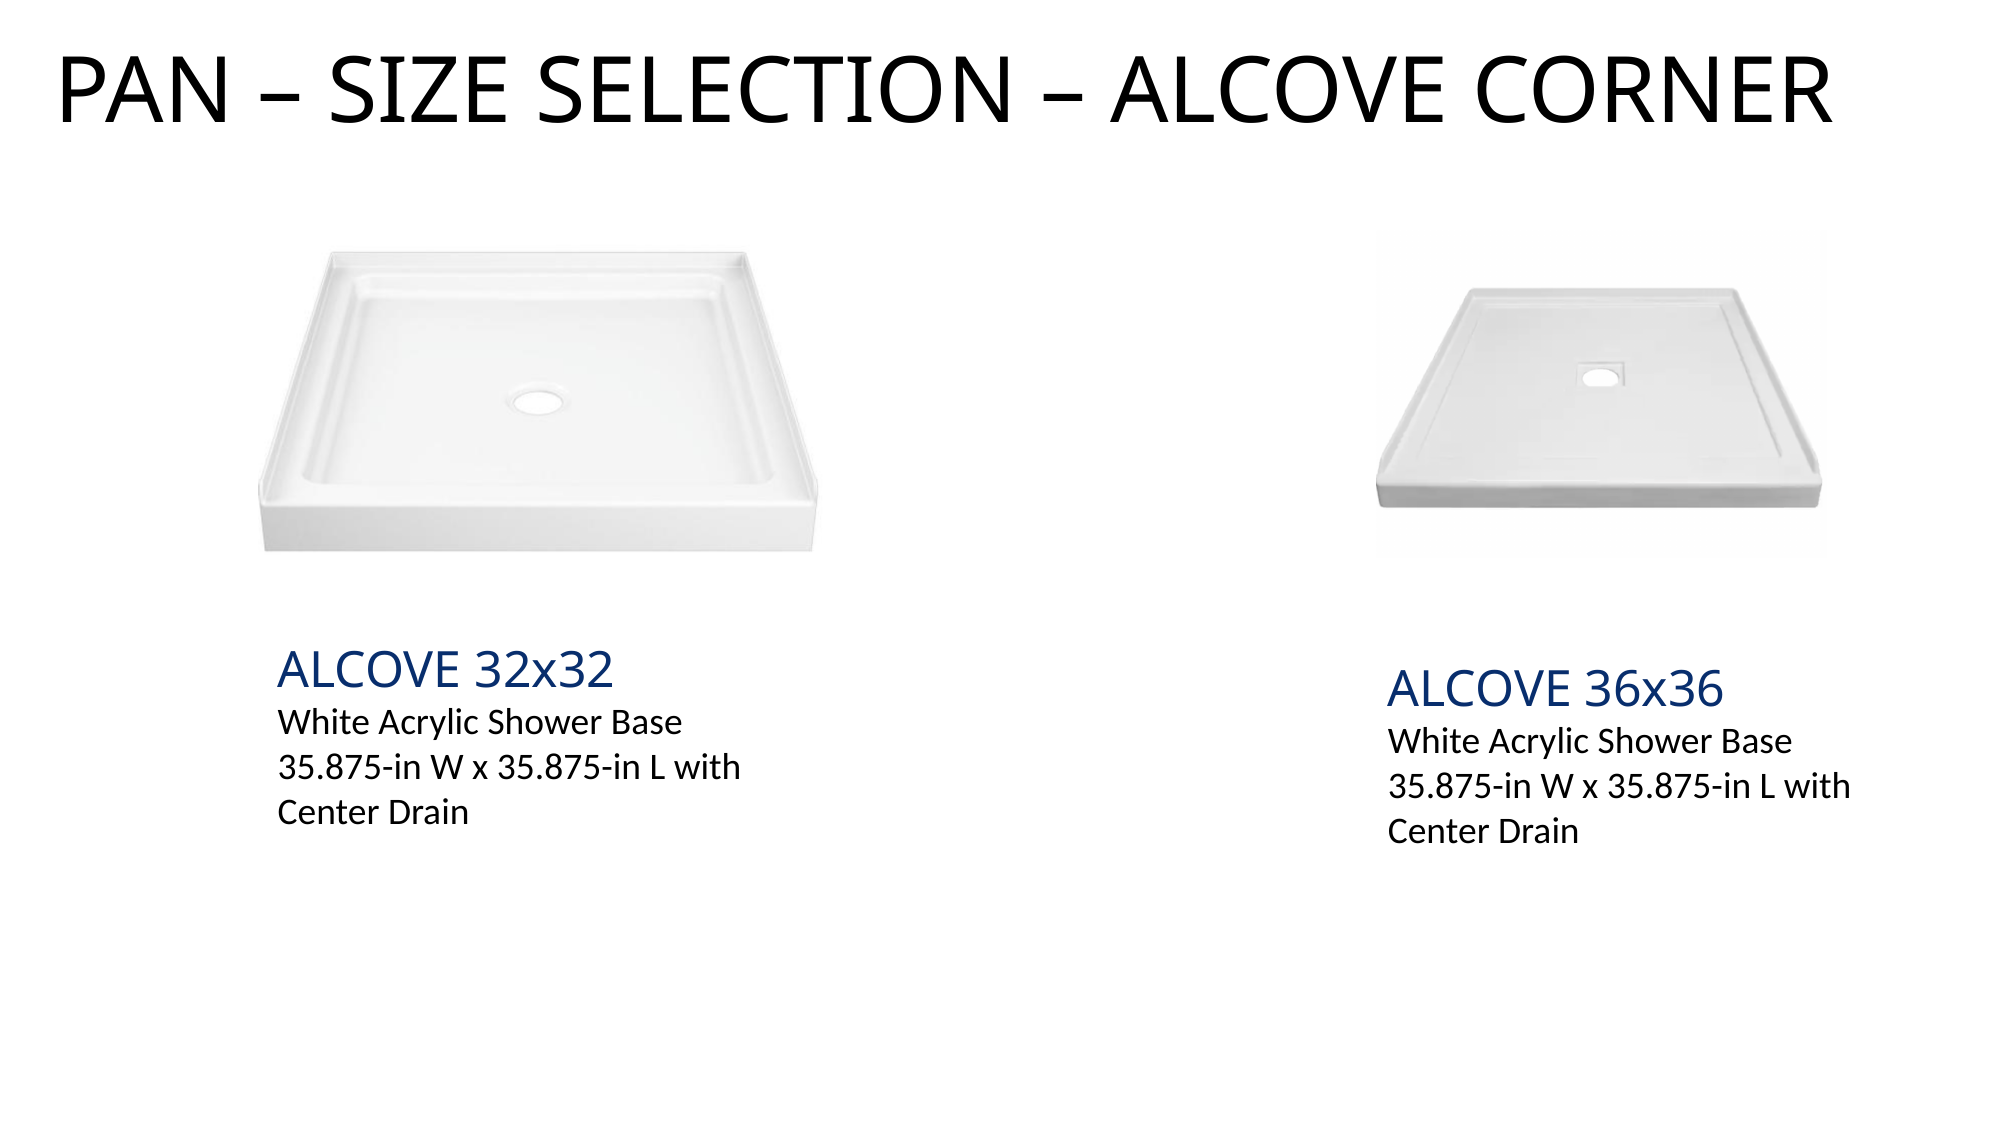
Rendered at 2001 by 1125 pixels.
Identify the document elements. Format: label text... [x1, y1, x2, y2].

text_box ALCOVE 32x32 White Acrylic Shower Base 35.875-in W x 35.875-in L with Center Drain [262, 629, 812, 840]
text_box ALCOVE 36x36 White Acrylic Shower Base 35.875-in W x 35.875-in L with Center Drain [1372, 648, 1923, 859]
title PAN – SIZE SELECTION – ALCOVE CORNER [39, 0, 1876, 202]
picture [258, 196, 825, 577]
picture [1376, 230, 1827, 558]
